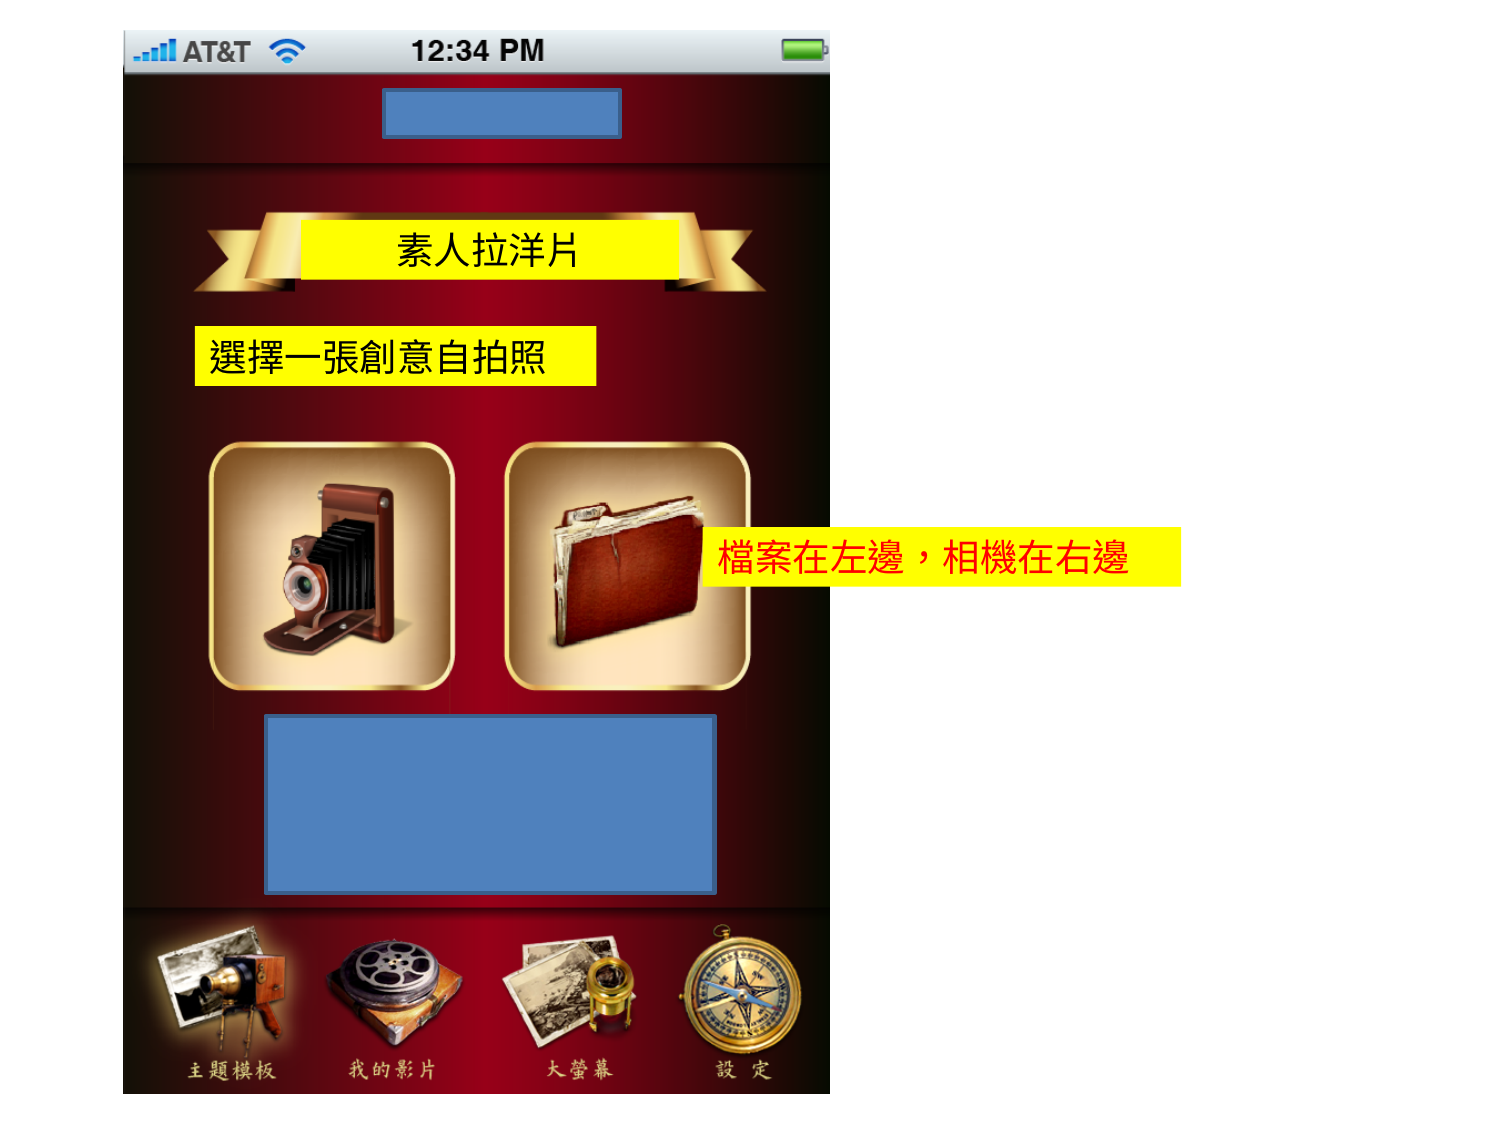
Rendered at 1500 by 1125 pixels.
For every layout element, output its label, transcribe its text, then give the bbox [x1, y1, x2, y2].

text_box 檔案在左邊，相機在右邊 [835, 527, 1182, 587]
picture [123, 30, 830, 1094]
